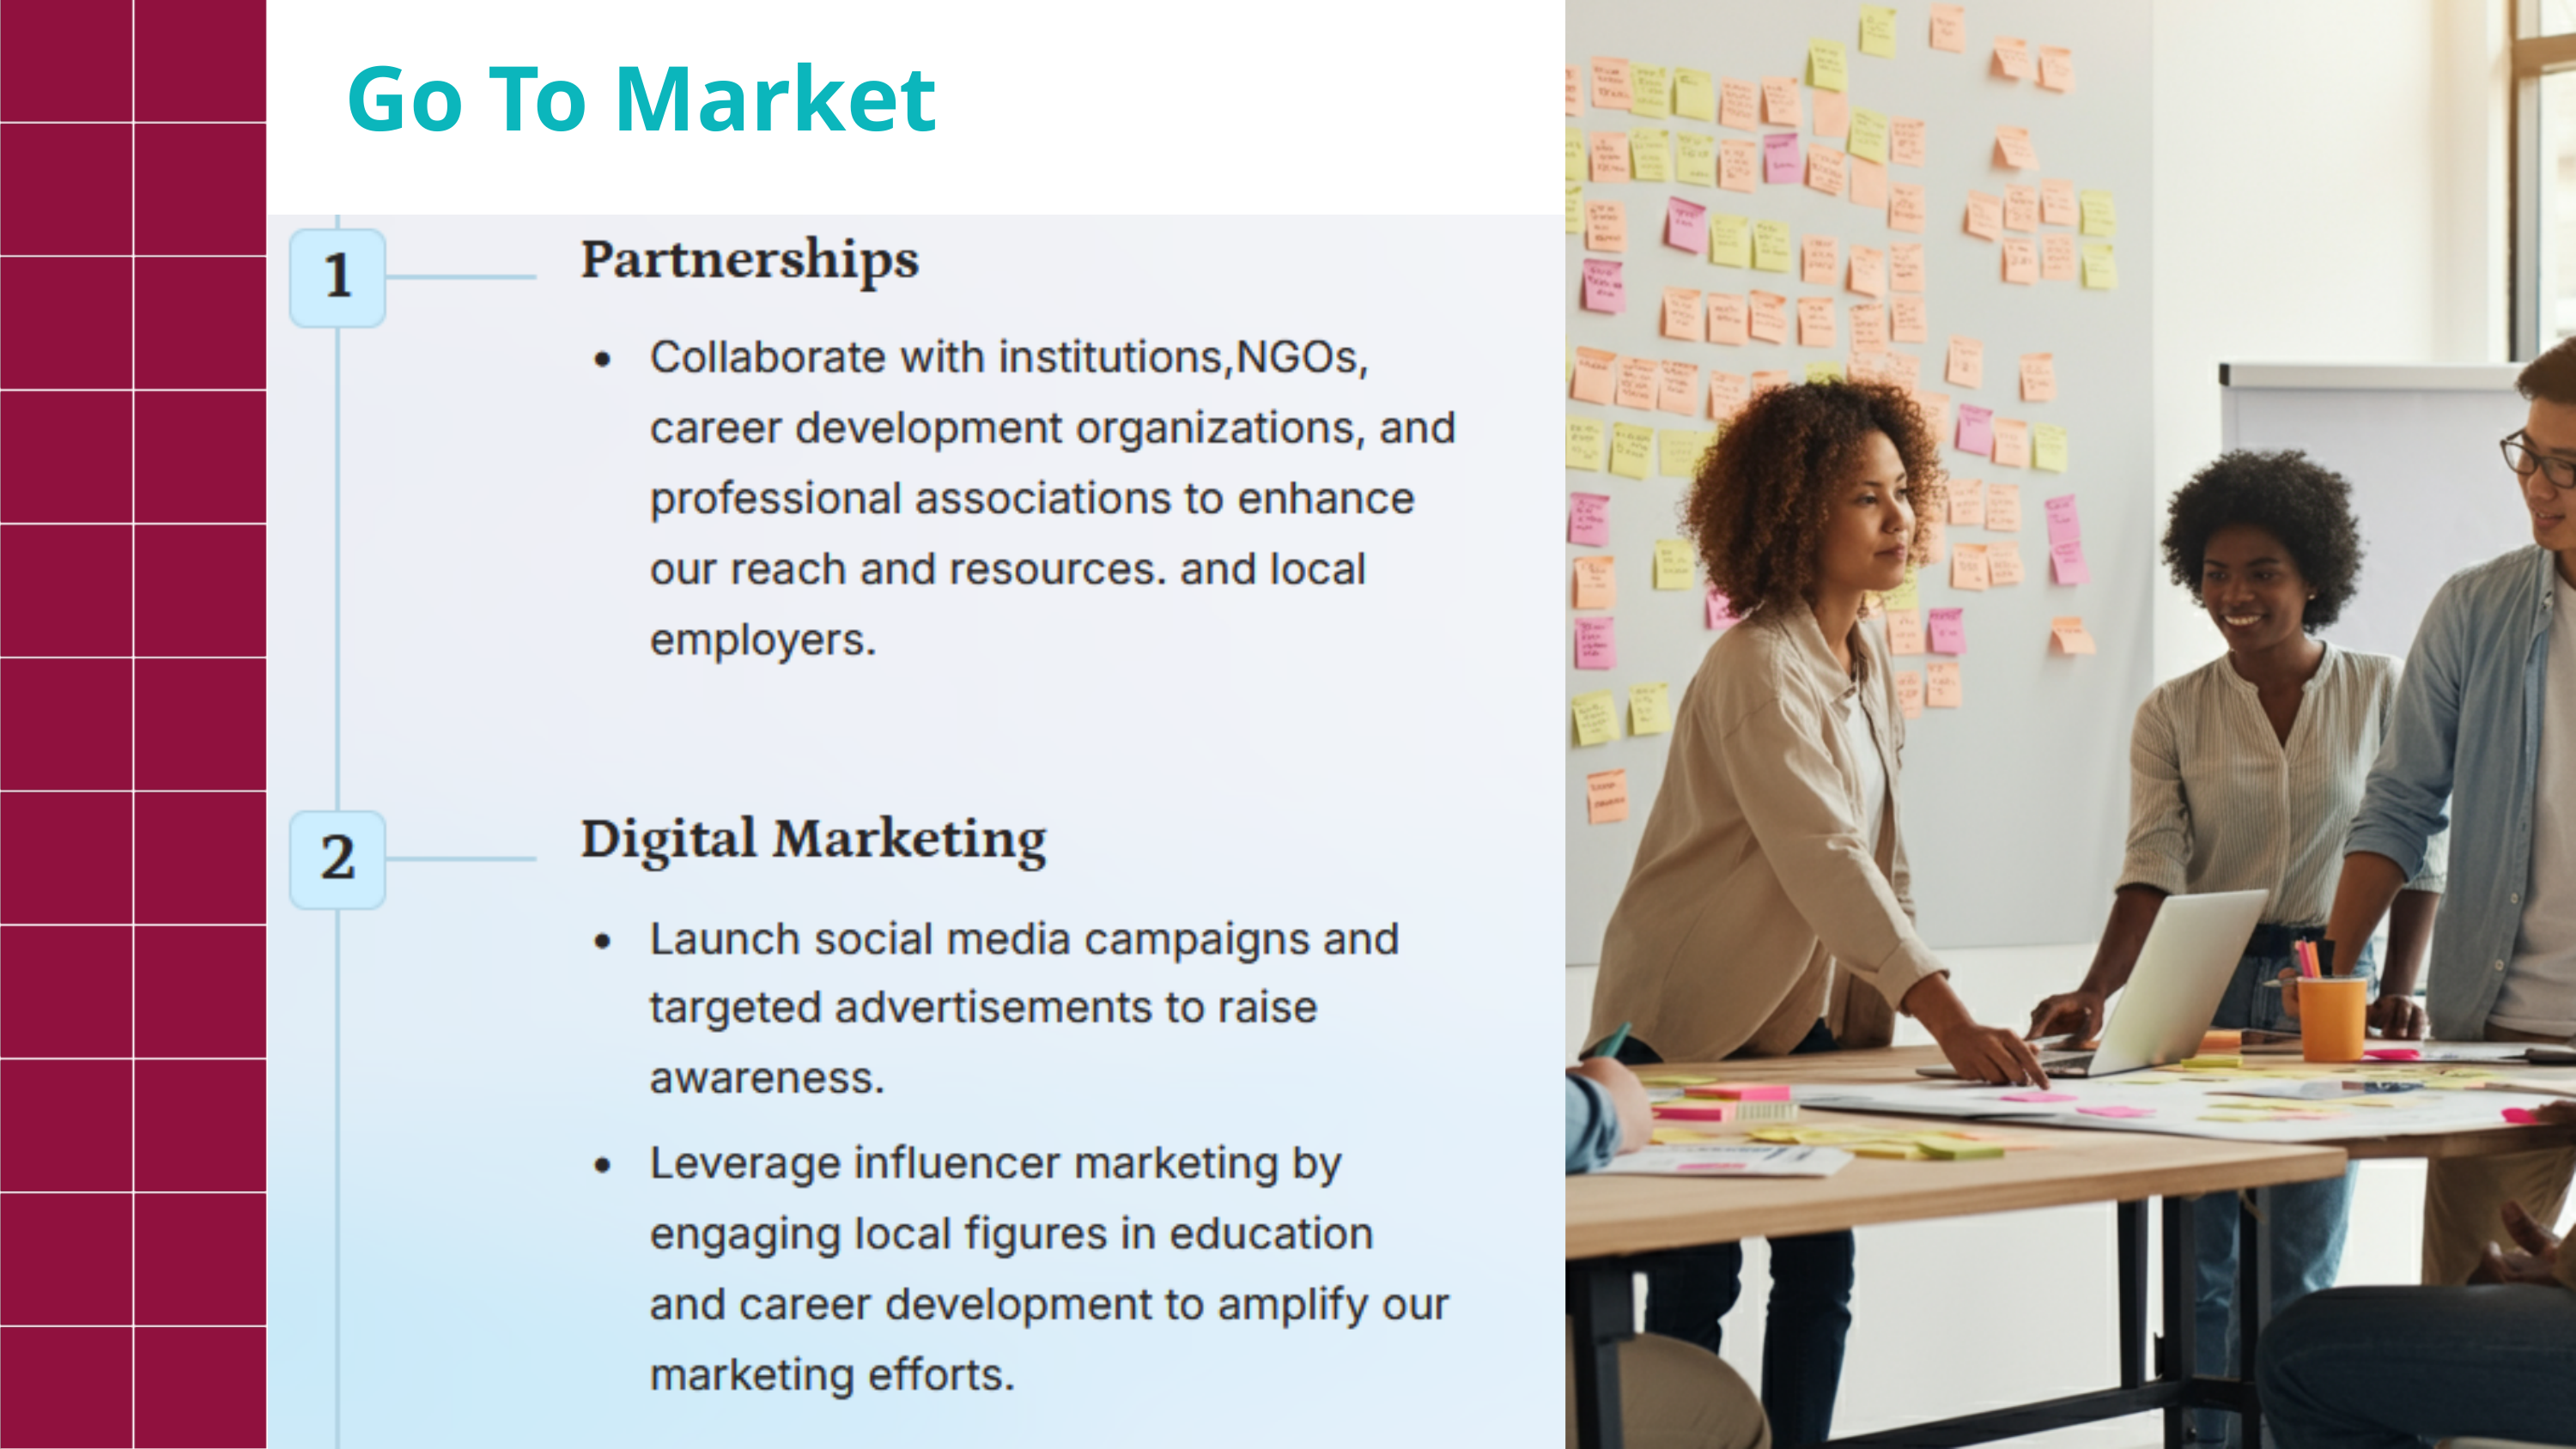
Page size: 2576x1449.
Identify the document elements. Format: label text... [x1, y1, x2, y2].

text_box Go To Market [344, 41, 2310, 149]
text_box [1565, 0, 2576, 1449]
text_box [268, 215, 1566, 1449]
text_box [0, 0, 269, 1449]
